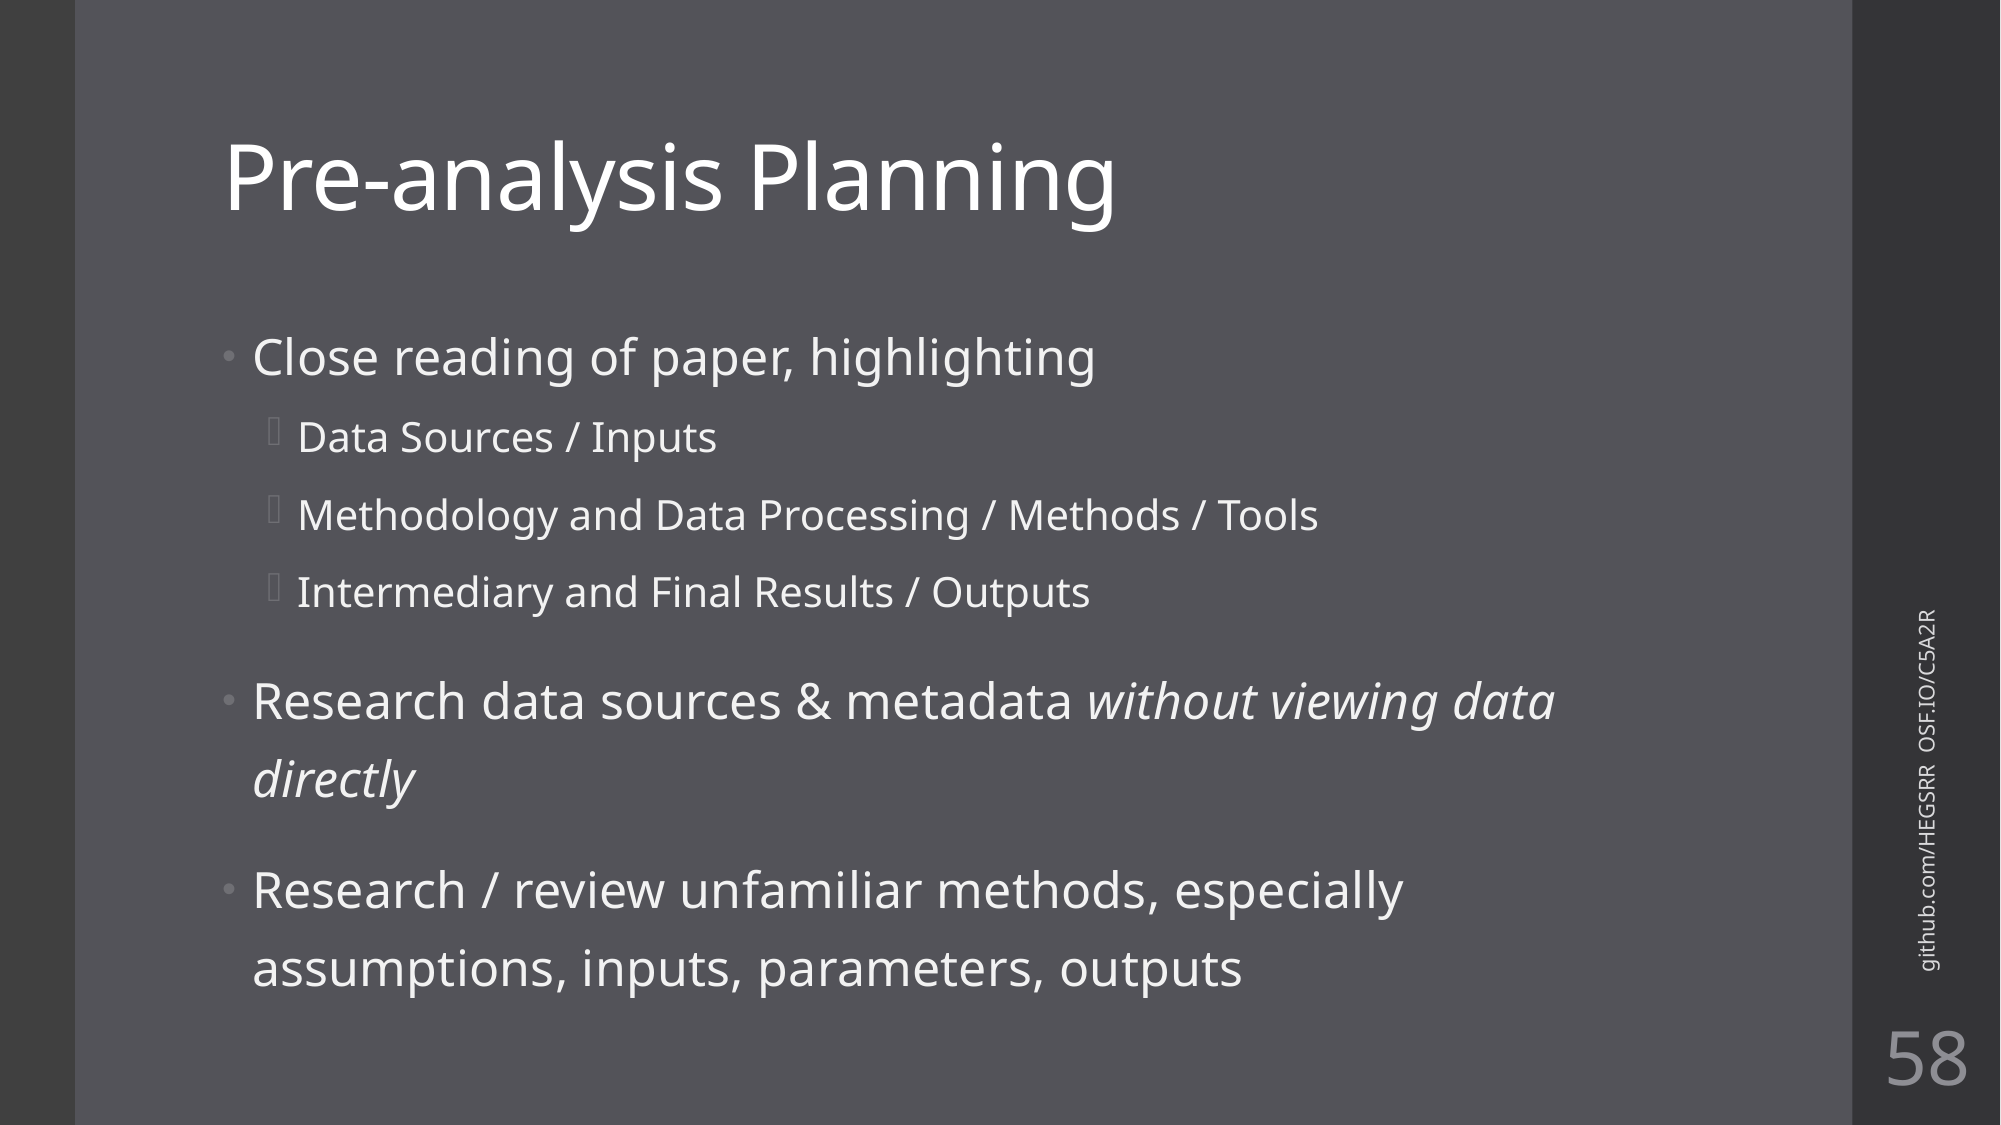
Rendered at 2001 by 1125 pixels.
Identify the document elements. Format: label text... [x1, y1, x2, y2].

title Pre-analysis Planning [206, 60, 1797, 278]
list Close reading of paper, highlighting Data Sources / Inputs Methodology and Data Processing / Methods / Tools Intermediary and Final Results / Outputs Research data sources & metadata without viewing data directly Research / review unfamiliar methods, especially assumptions, inputs, parameters, outputs [206, 299, 1617, 1014]
footer github.com/HEGSRR OSF.IO/C5A2R [1897, 400, 1958, 988]
slide_number 58 [1852, 1012, 2000, 1110]
